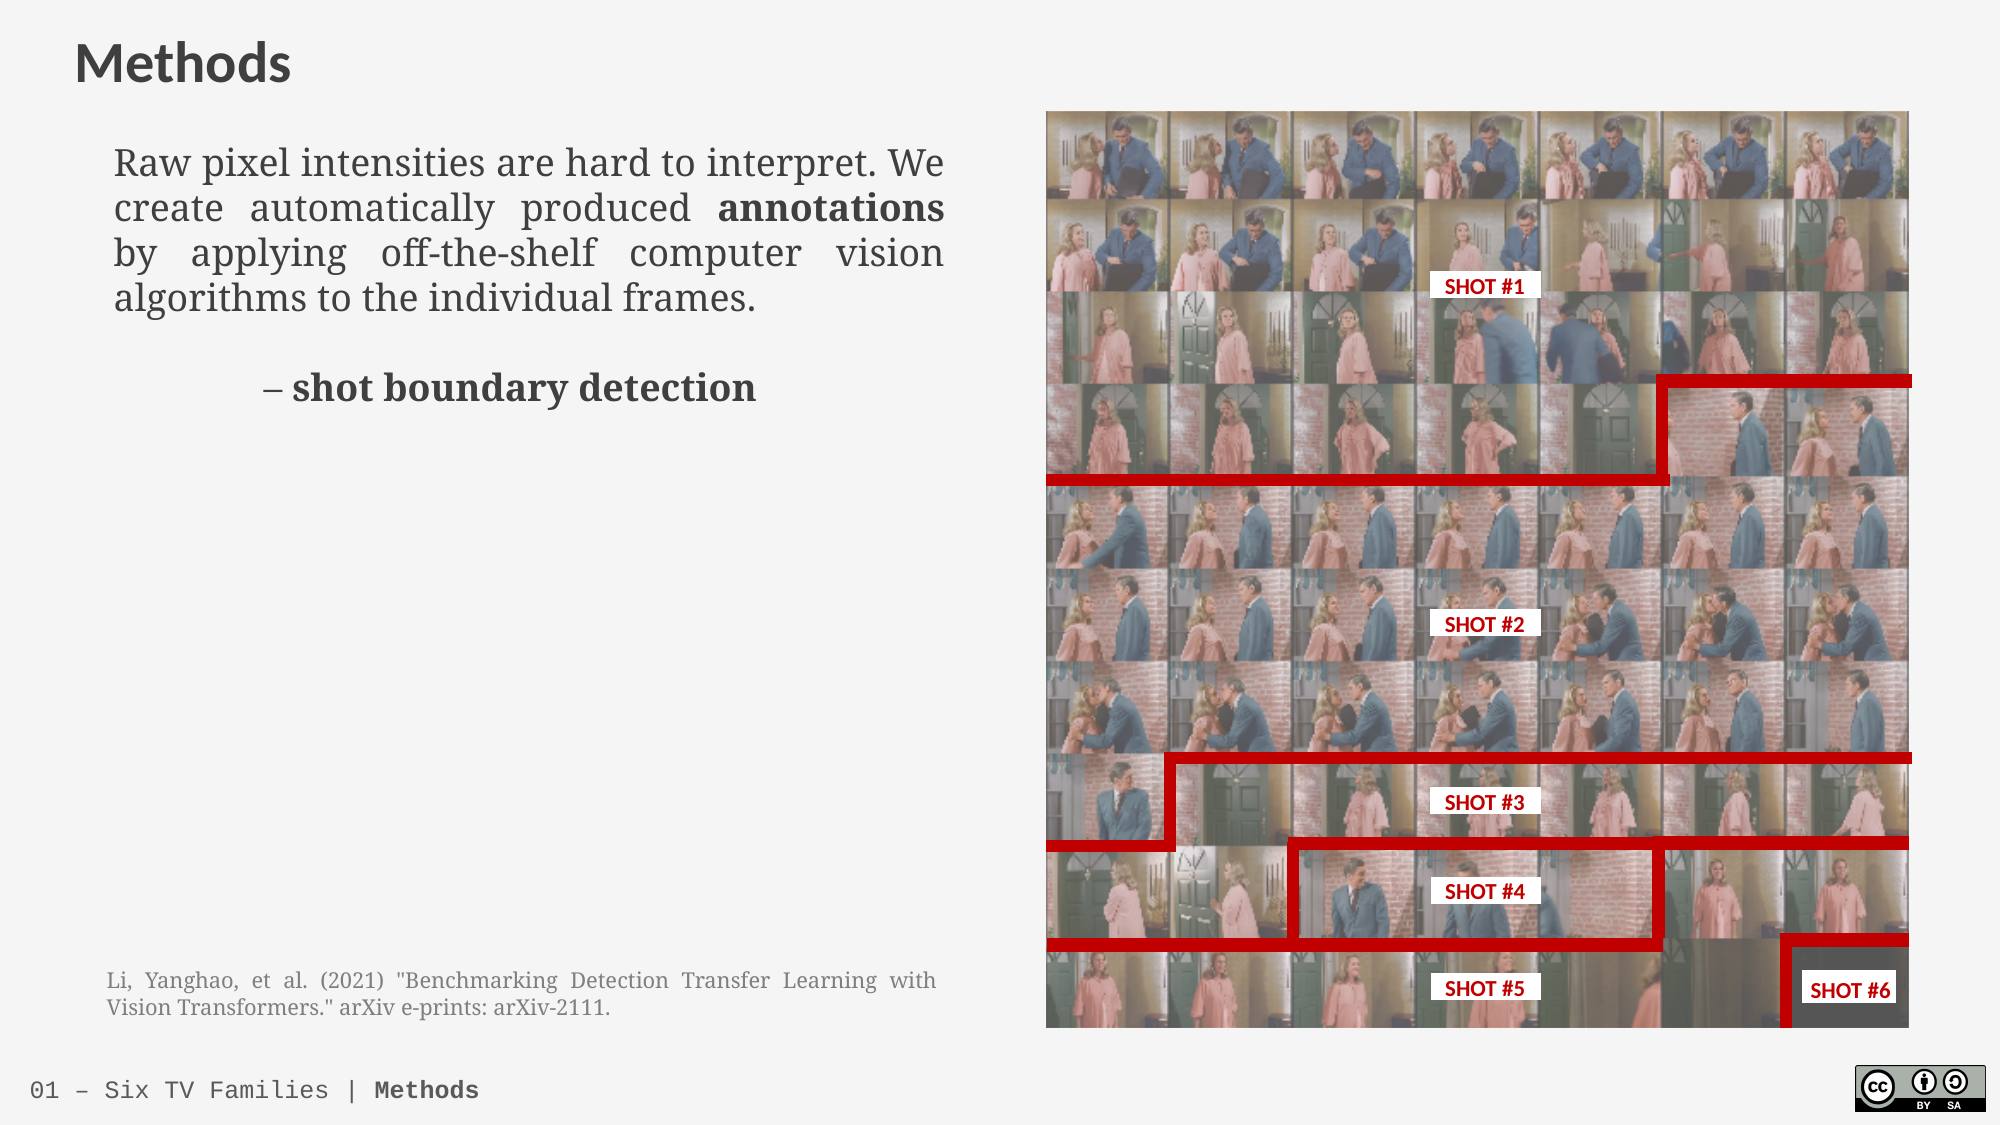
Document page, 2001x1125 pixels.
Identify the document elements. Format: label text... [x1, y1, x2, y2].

picture [1855, 1065, 1986, 1112]
picture [1046, 111, 1909, 1028]
text_box Methods [59, 16, 1442, 102]
text_box Li, Yanghao, et al. (2021) "Benchmarking Detection Transfer Learning with Vision Transformers." arXiv e-prints: arXiv-2111. [91, 959, 954, 1027]
text_box 01 – Six TV Families | Methods [14, 1066, 780, 1111]
text_box Raw pixel intensities are hard to interpret. We create automatically produced annotations by applying off-the-shelf computer vision algorithms to the individual frames. – shot boundary detection [98, 131, 961, 417]
